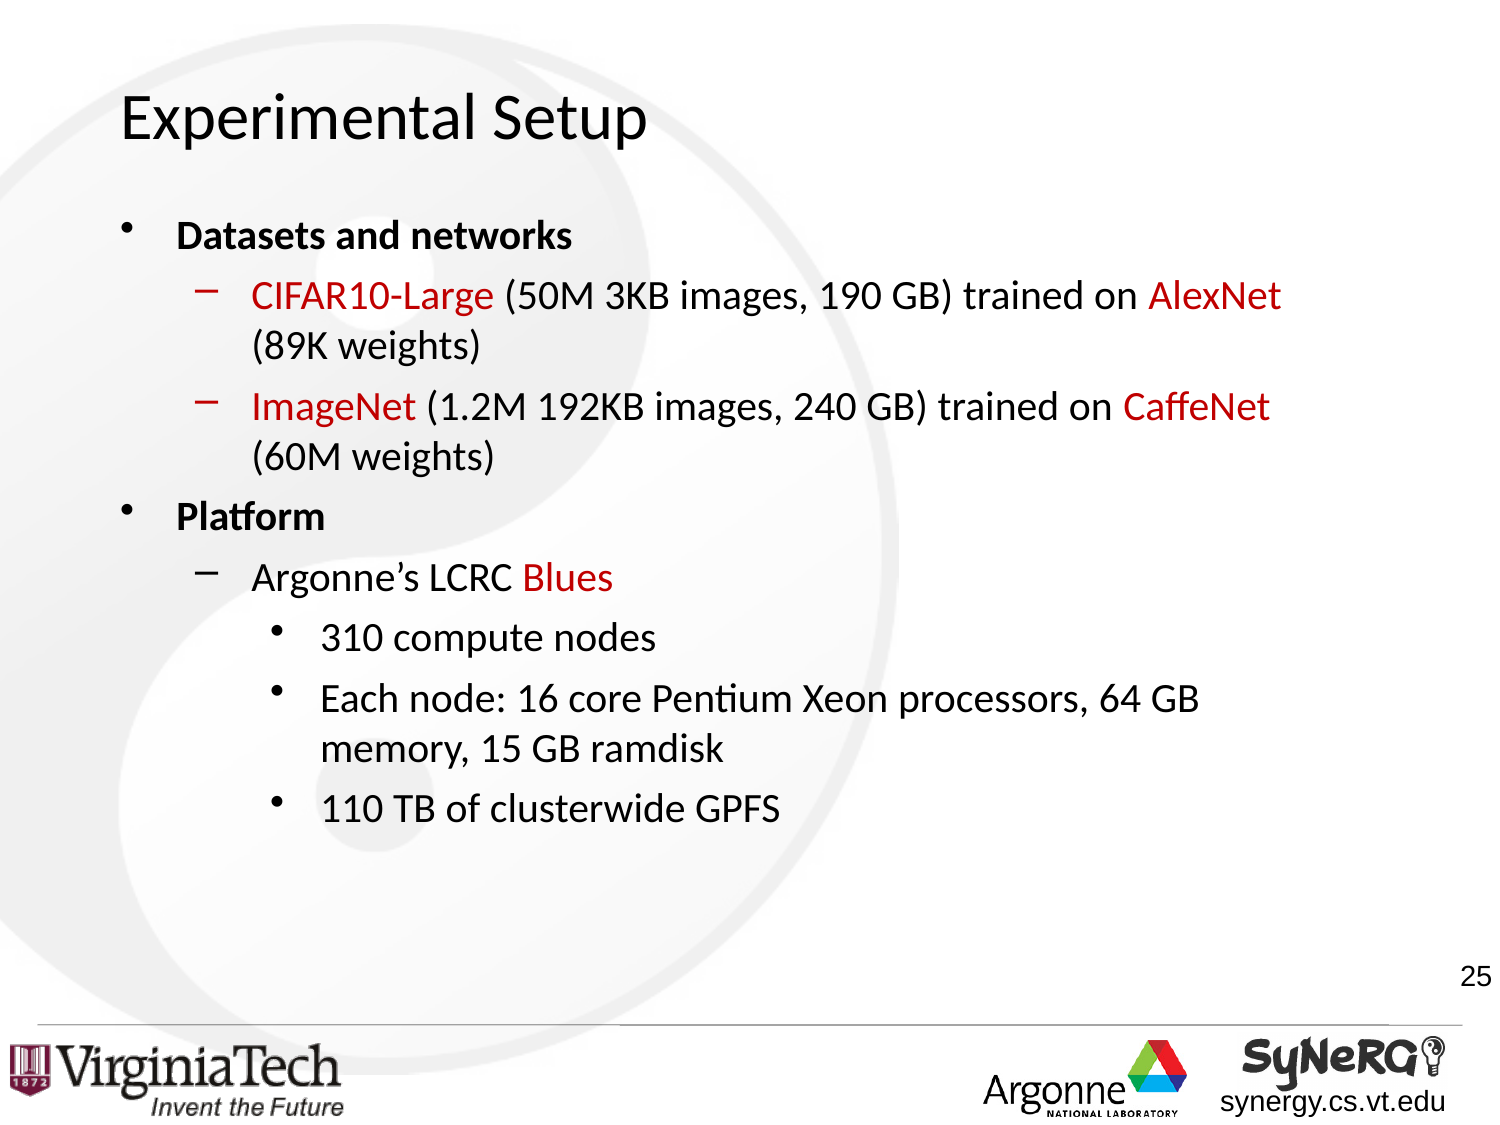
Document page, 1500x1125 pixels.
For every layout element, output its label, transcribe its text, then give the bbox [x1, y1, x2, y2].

title Experimental Setup [111, 24, 1388, 201]
picture [0, 1033, 111, 1124]
picture [1363, 1032, 1448, 1095]
list Datasets and networks CIFAR10-Large (50M 3KB images, 190 GB) trained on AlexNet (89K weights) ImageNet (1.2M 192KB images, 240 GB) trained on CaffeNet (60M weights) Platform Argonne’s LCRC Blues 310 compute nodes Each node: 16 core Pentium Xeon processors, 64 GB memory, 15 GB ramdisk 110 TB of clusterwide GPFS [111, 199, 1363, 1125]
slide_number 25 [1449, 949, 1500, 998]
